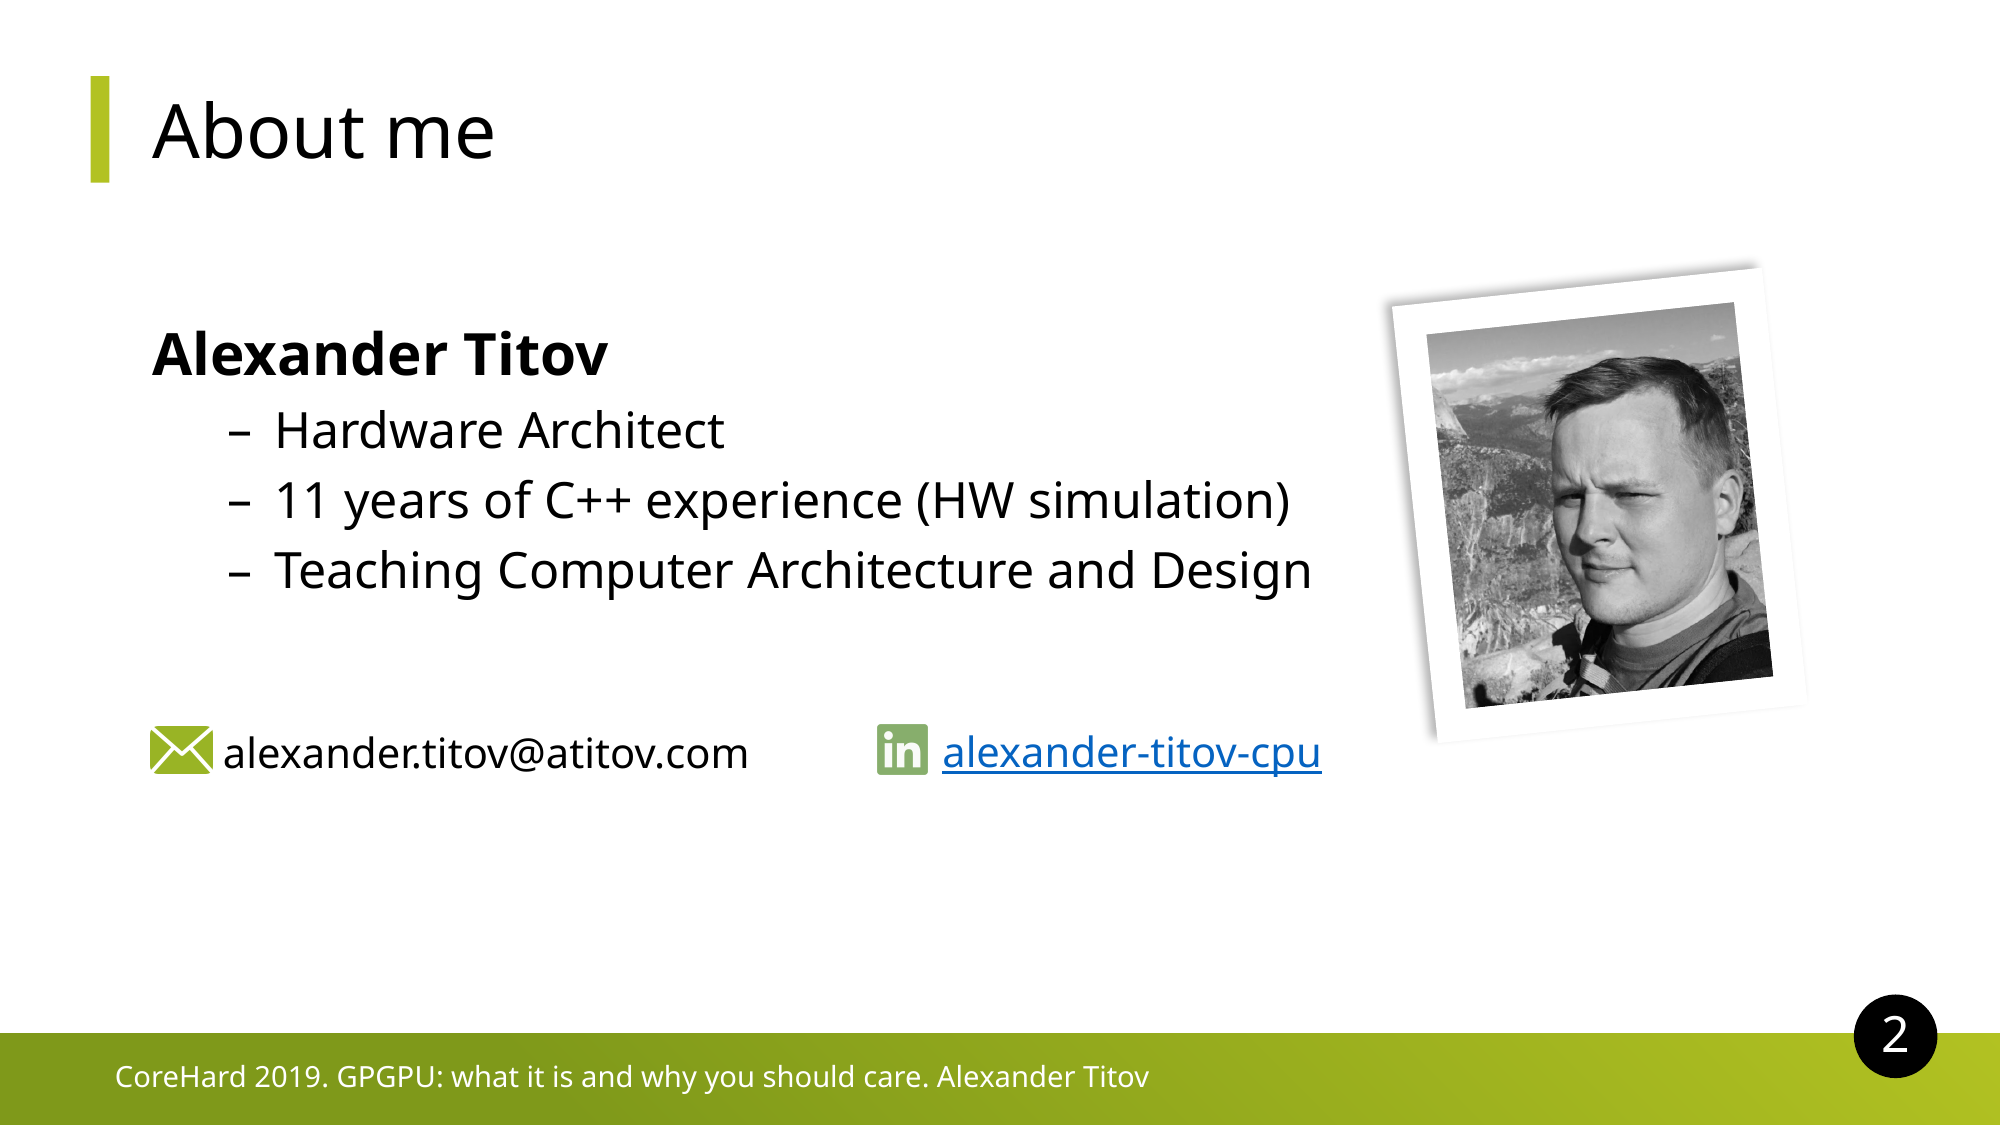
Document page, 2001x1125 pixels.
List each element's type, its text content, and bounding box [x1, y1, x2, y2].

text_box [877, 718, 1326, 785]
slide_number 2 [1841, 994, 1950, 1079]
title About me [137, 0, 1863, 183]
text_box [150, 718, 758, 786]
footer CoreHard 2019. GPGPU: what it is and why you should care. Alexander Titov [99, 1042, 1750, 1115]
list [1445, 317, 1755, 694]
list Alexander Titov Hardware Architect 11 years of C++ experience (HW simulation) Teaching Computer Architecture and Design [137, 317, 1379, 652]
